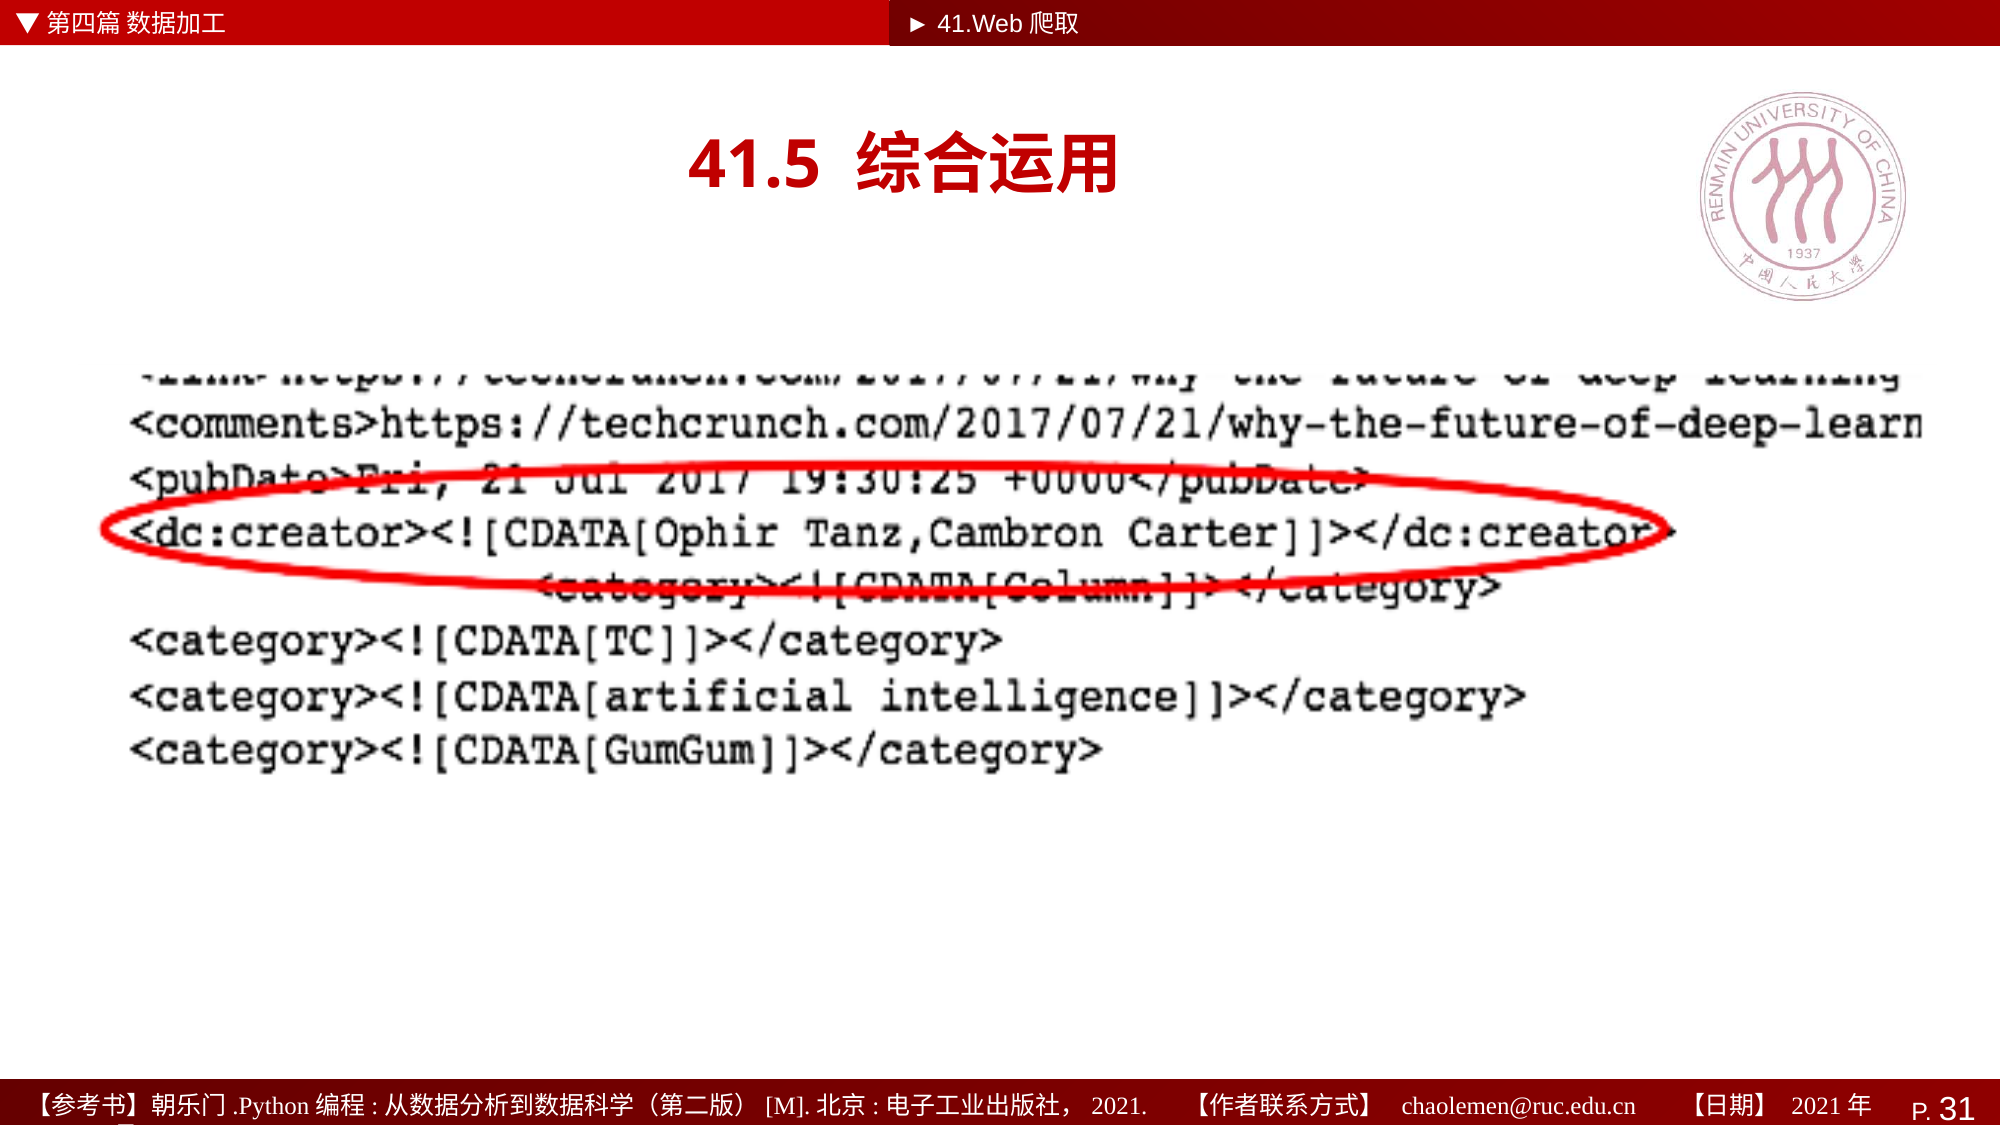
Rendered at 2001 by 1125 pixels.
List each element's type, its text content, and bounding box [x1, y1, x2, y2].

title 41.5 综合运用 [101, 92, 1710, 229]
picture [78, 362, 1937, 811]
list ▼第四篇 数据加工 [0, 0, 725, 43]
picture [1696, 89, 1910, 304]
list ► 41.Web爬取 [890, 0, 1249, 43]
